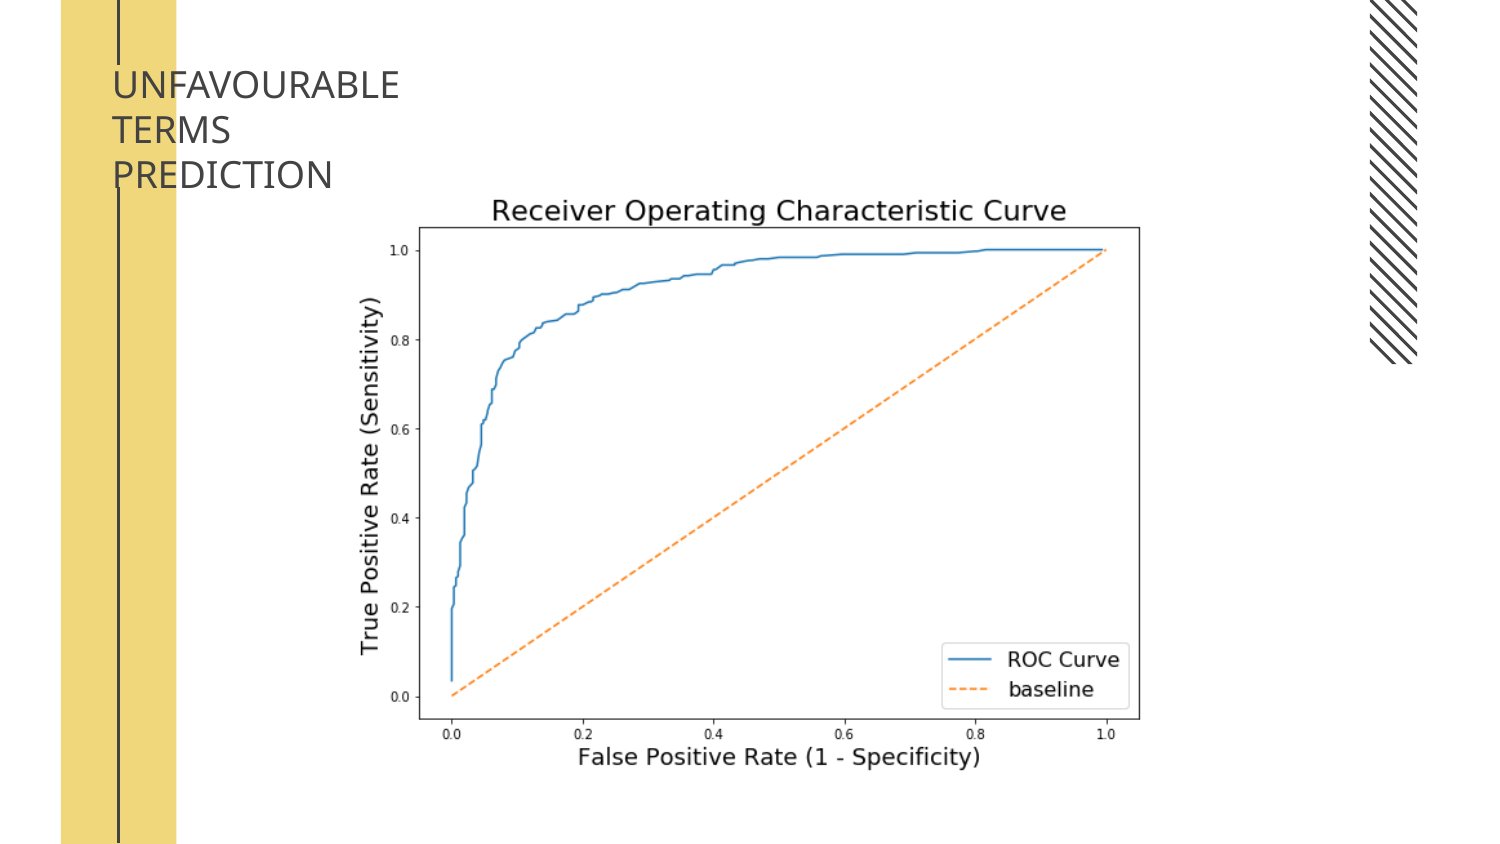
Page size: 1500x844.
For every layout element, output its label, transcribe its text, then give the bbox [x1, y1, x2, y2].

picture [352, 190, 1148, 778]
title UNFAVOURABLE TERMS PREDICTION [96, 67, 463, 190]
